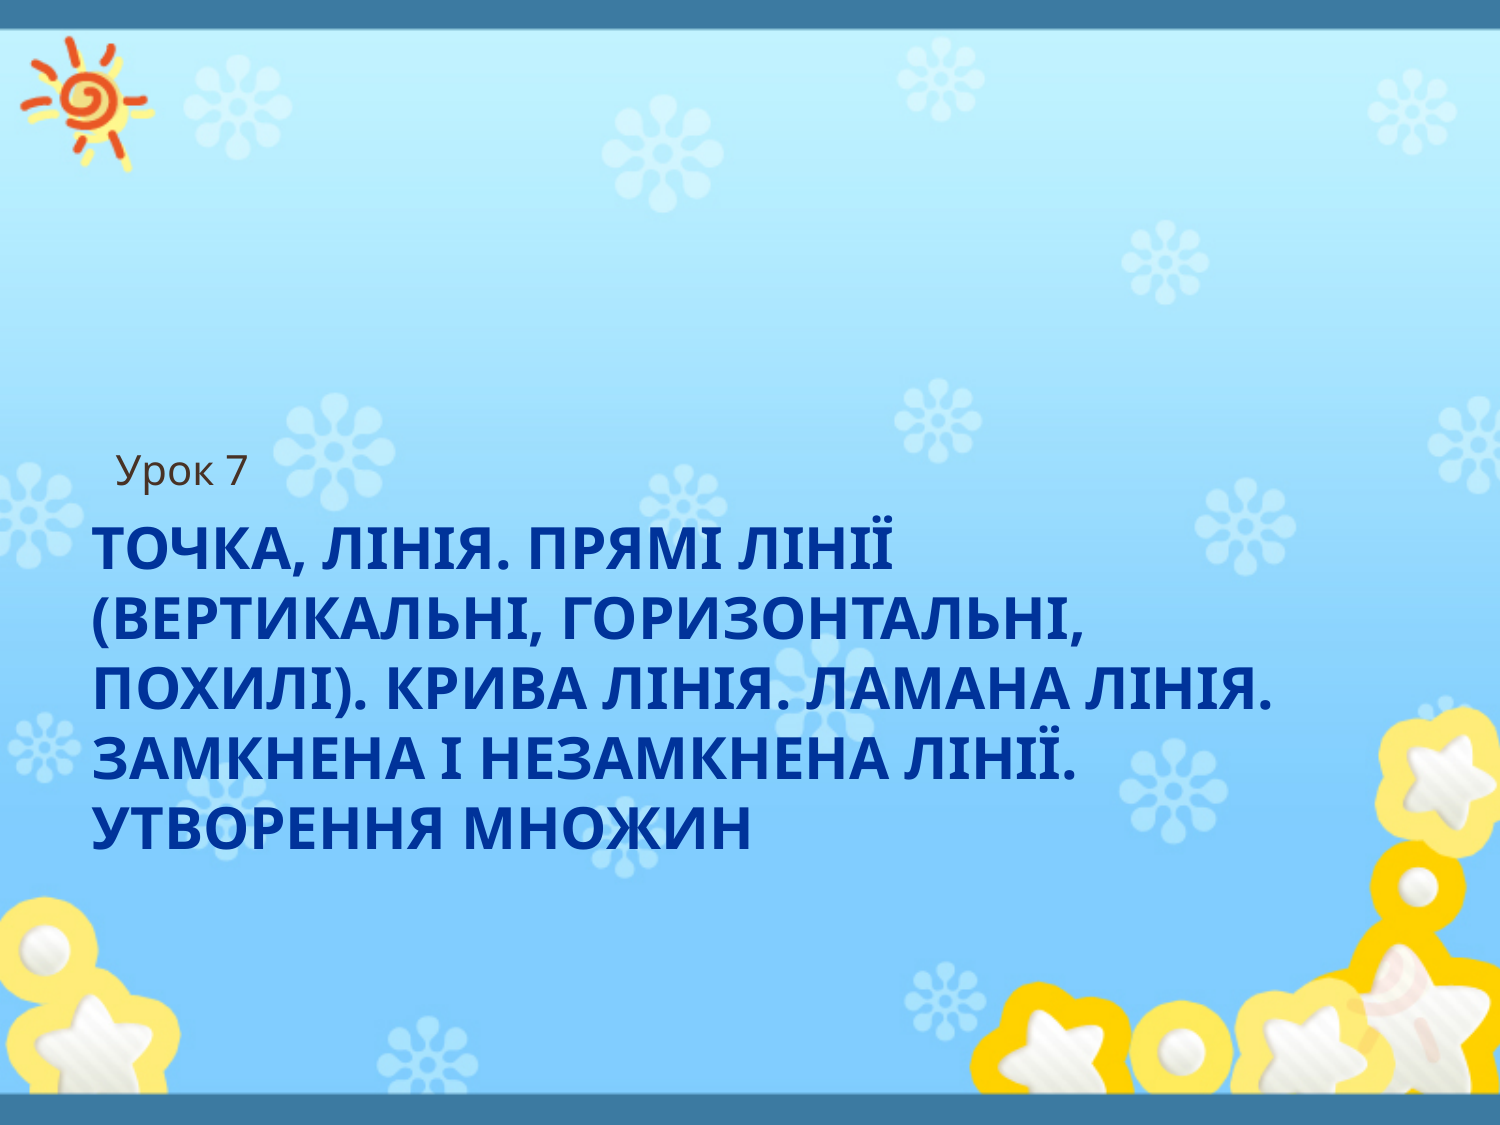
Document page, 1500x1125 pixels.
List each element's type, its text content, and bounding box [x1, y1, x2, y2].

list Урок 7 [100, 255, 1376, 502]
picture [0, 0, 1500, 1125]
title Точка, лінія. Прямі лінії (вертикальні, горизонтальні, похилі). Крива лінія. Ламана лінія. Замкнена і незамкнена лінії. Утворення множин [76, 503, 1352, 727]
